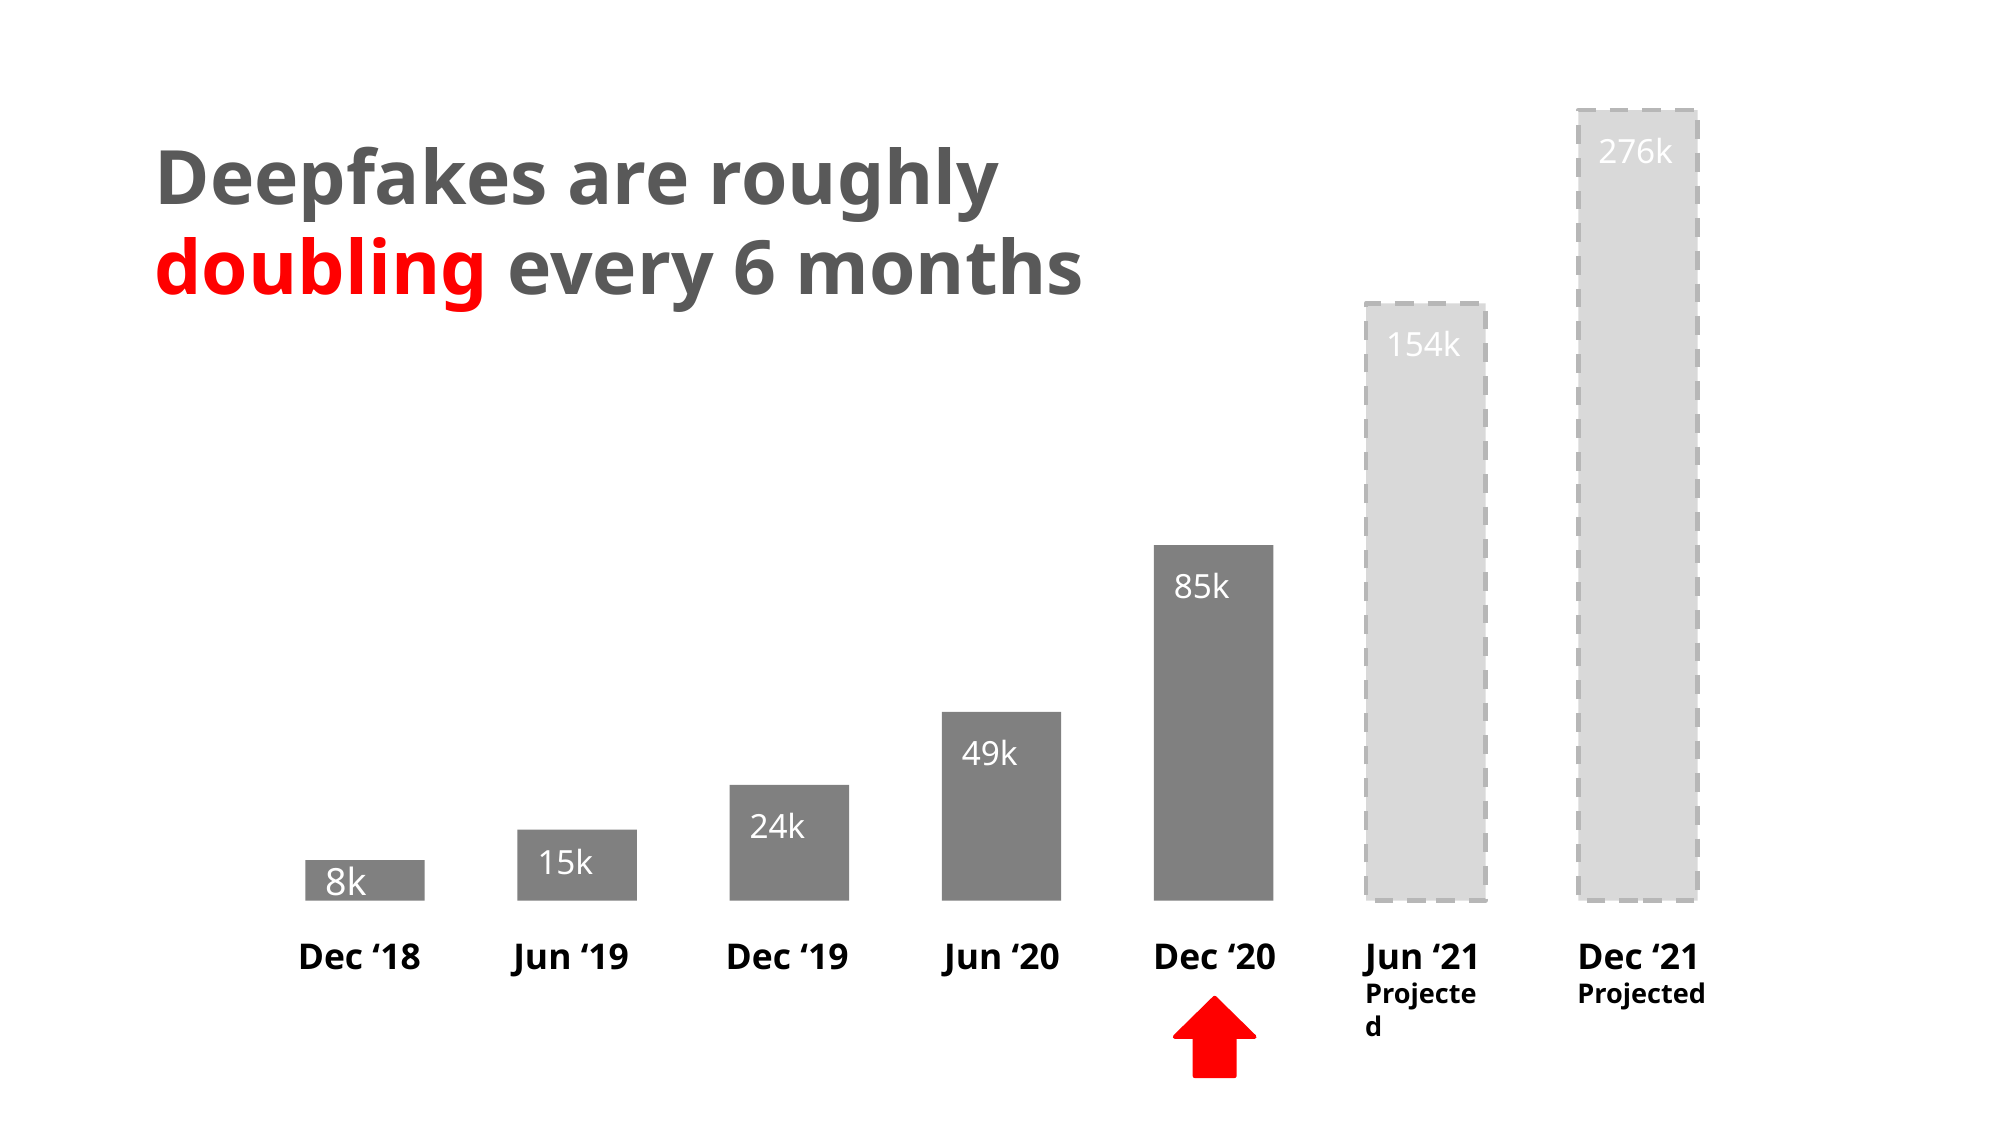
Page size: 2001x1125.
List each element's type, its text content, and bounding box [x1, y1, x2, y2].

text_box [1172, 995, 1257, 1079]
text_box Jun ‘21 Projected [1345, 913, 1513, 1062]
text_box Dec ‘18 [277, 913, 446, 997]
text_box Dec ‘21 Projected [1557, 913, 1741, 1029]
text_box 24k [729, 784, 850, 901]
title Deepfakes are roughly doubling every 6 months [134, 109, 1999, 235]
text_box 85k [1153, 545, 1274, 901]
text_box Jun ‘20 [924, 913, 1092, 997]
text_box 276k [1578, 235, 1698, 901]
text_box 49k [941, 711, 1062, 901]
text_box Jun ‘19 [493, 913, 661, 997]
text_box Dec ‘19 [705, 913, 874, 997]
text_box 154k [1366, 303, 1486, 901]
text_box Dec ‘20 [1133, 913, 1301, 997]
text_box 15k [517, 829, 637, 901]
text_box 8k [305, 860, 425, 901]
